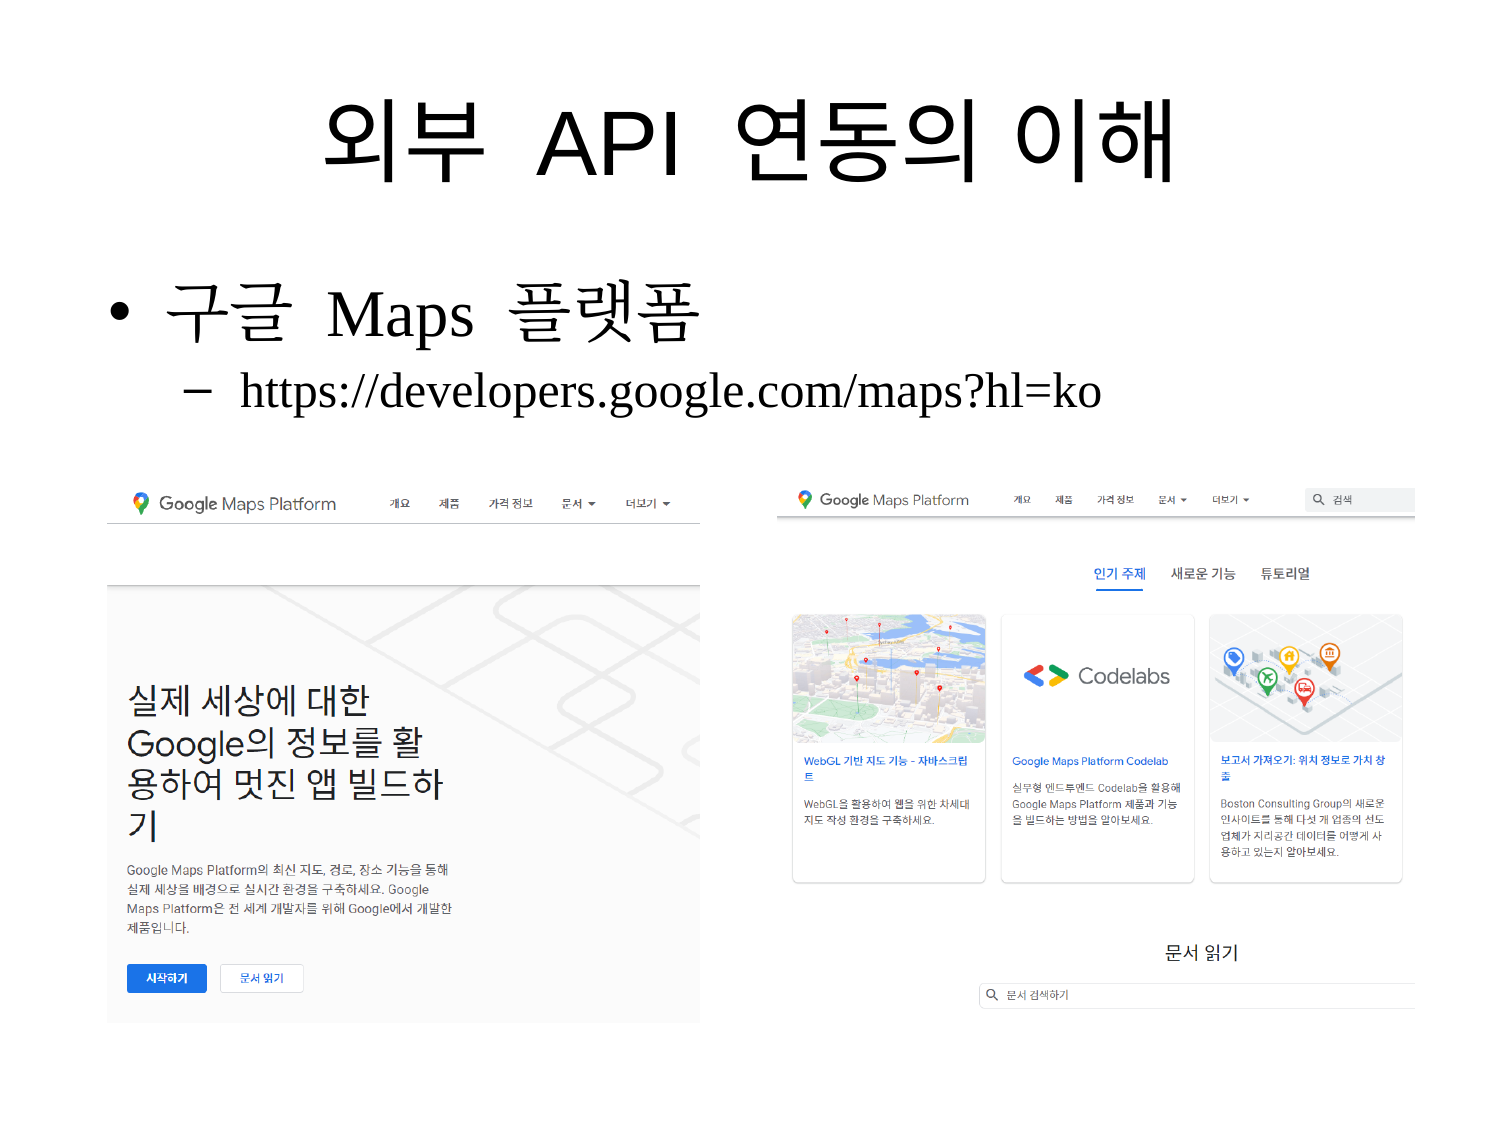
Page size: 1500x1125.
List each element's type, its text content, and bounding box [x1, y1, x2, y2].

title 외부 API 연동의 이해 [75, 45, 1425, 233]
list 구글 Maps 플랫폼 https://developers.google.com/maps?hl=ko [75, 262, 1425, 483]
picture [107, 483, 701, 1023]
picture [777, 483, 1415, 1023]
